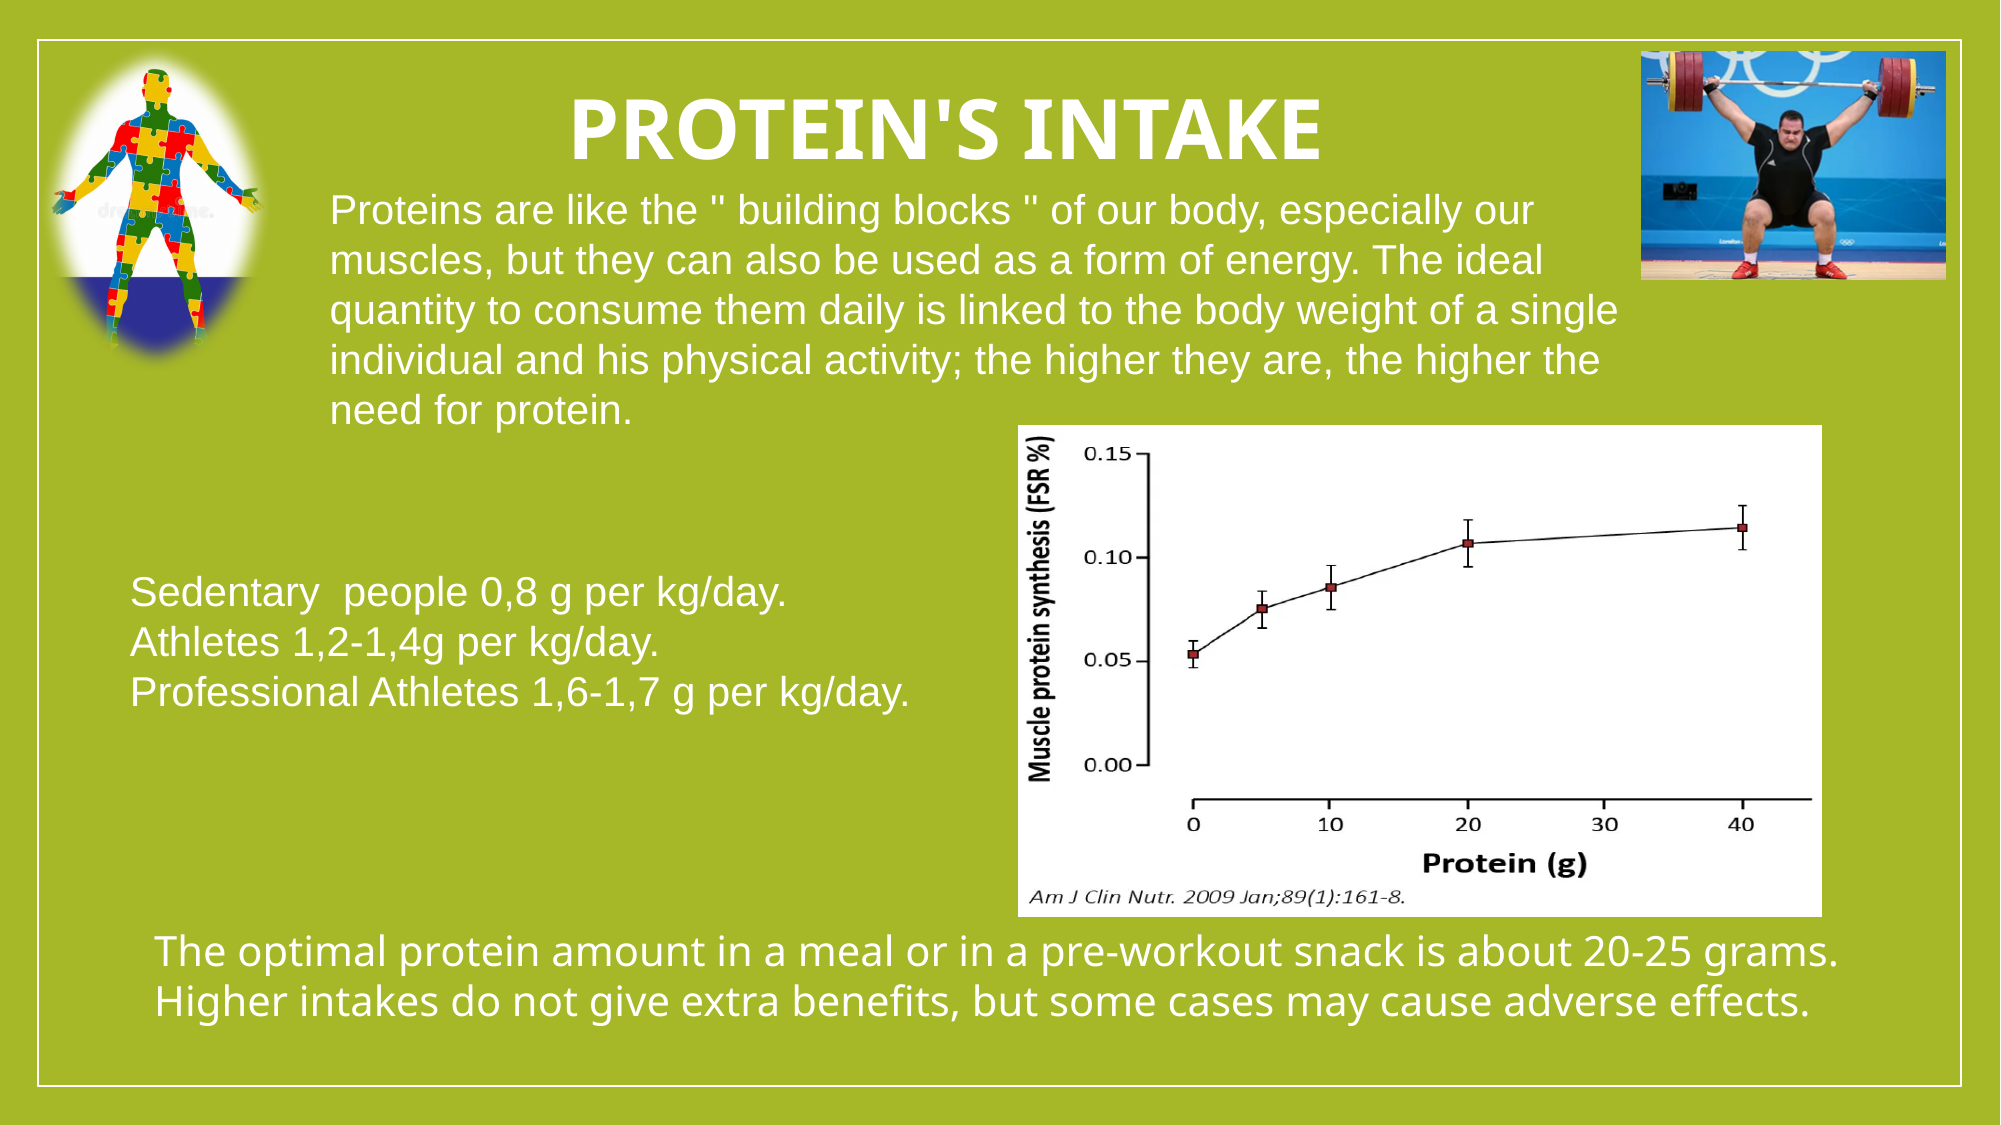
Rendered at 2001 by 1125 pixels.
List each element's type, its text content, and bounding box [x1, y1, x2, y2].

title Protein's intake [237, 20, 1655, 185]
text_box [36, 38, 1963, 1088]
text_box Sedentary people 0,8 g per kg/day. Athletes 1,2-1,4g per kg/day. Professional Athletes 1,6-1,7 g per kg/day. [115, 557, 1000, 723]
text_box The optimal protein amount in a meal or in a pre-workout snack is about 20-25 grams. Higher intakes do not give extra benefits, but some cases may cause adverse effects. [139, 917, 1919, 1032]
picture [1640, 50, 1946, 280]
text_box Proteins are like the '' building blocks '' of our body, especially our muscles, but they can also be used as a form of energy. The ideal quantity to consume them daily is linked to the body weight of a single individual and his physical activity; the higher they are, the higher the need for protein. [314, 175, 1685, 441]
picture [1018, 425, 1822, 917]
picture [37, 39, 275, 375]
